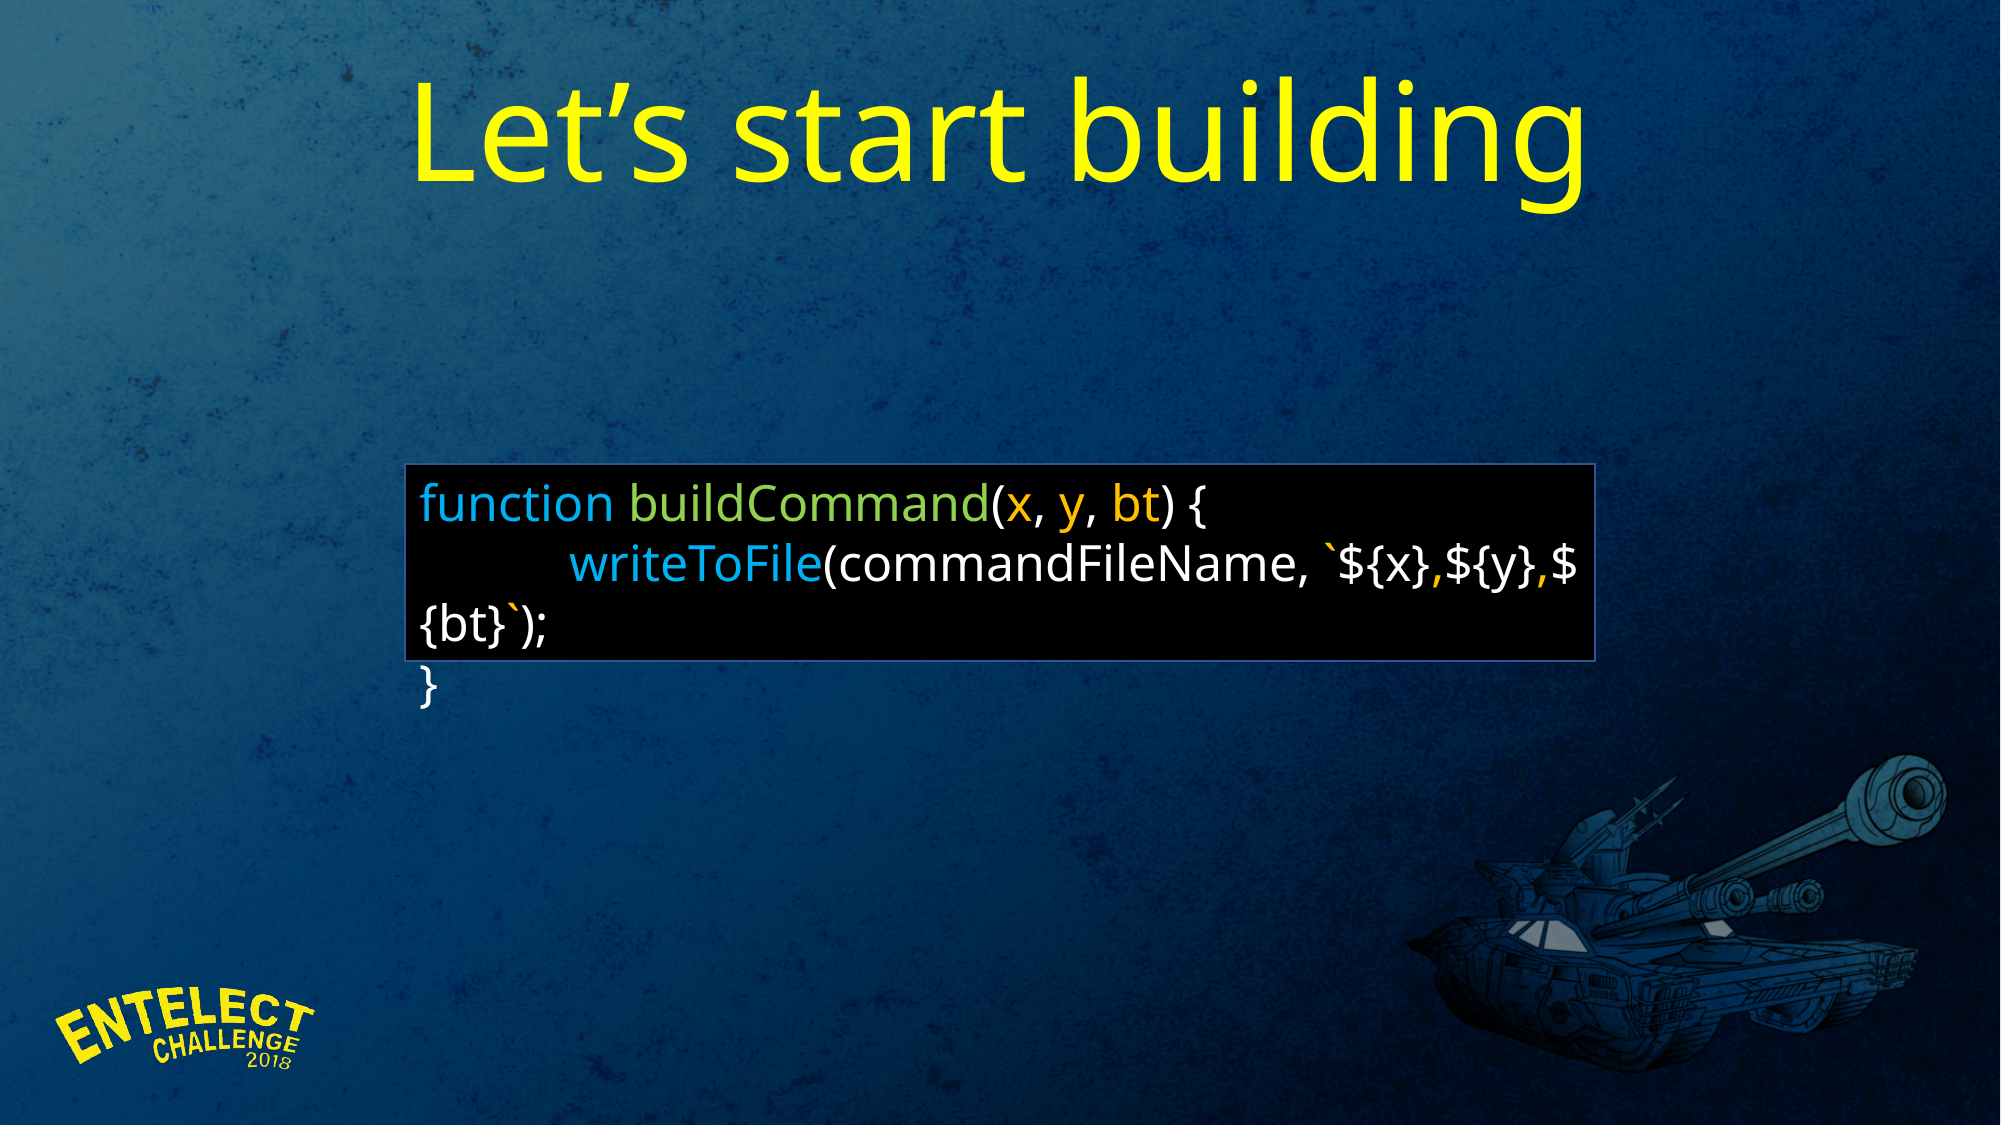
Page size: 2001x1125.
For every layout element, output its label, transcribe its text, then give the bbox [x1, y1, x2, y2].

text_box Let’s start building [51, 55, 1949, 188]
text_box function buildCommand(x, y, bt) { writeToFile(commandFileName, `${x},${y},${bt}`); } [404, 463, 1596, 662]
picture [0, 0, 2001, 1125]
